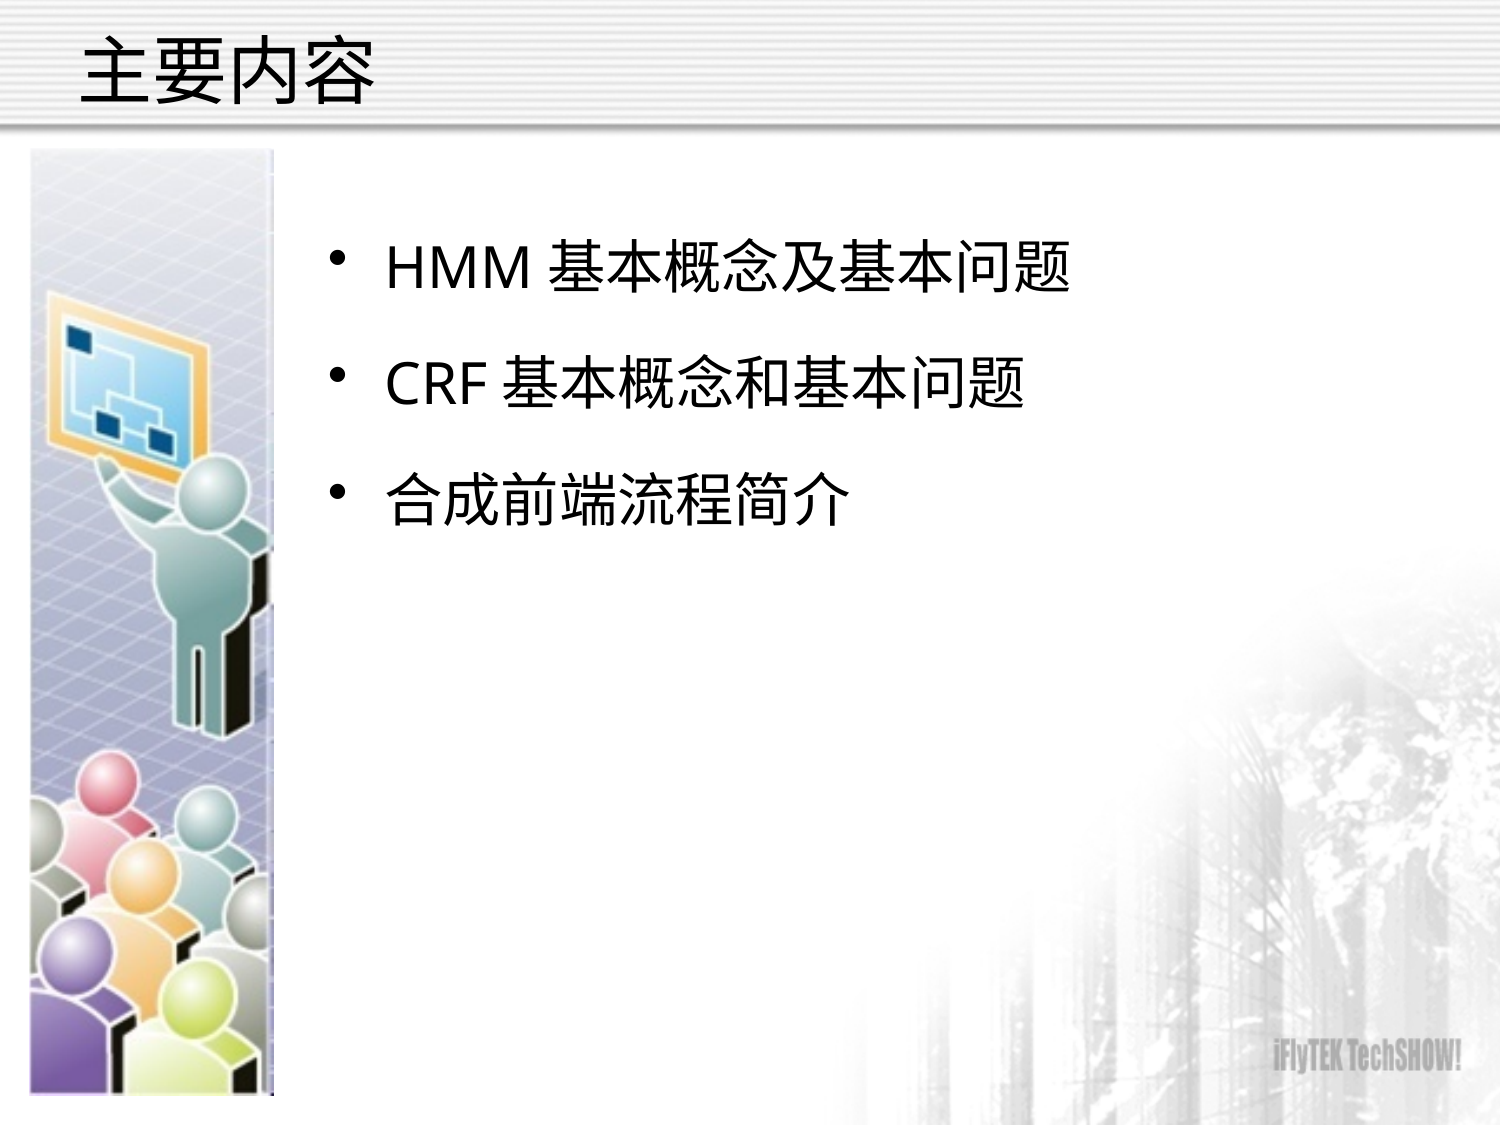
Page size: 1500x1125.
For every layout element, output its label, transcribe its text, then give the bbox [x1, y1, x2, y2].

list HMM基本概念及基本问题 CRF基本概念和基本问题 合成前端流程简介 [312, 187, 1400, 1073]
title 主要内容 [62, 12, 1388, 126]
picture [0, 0, 1500, 1125]
